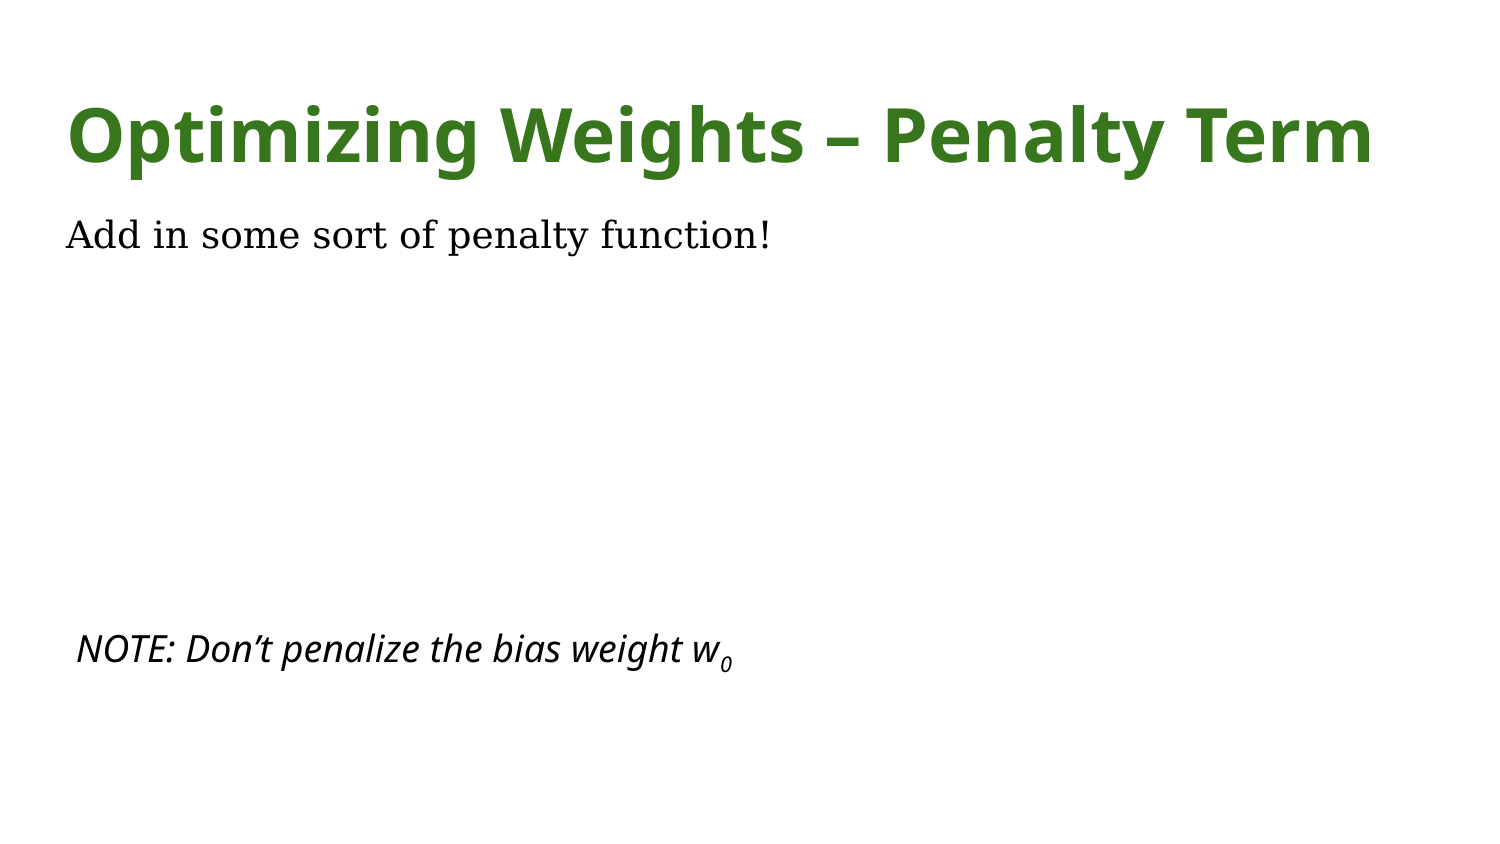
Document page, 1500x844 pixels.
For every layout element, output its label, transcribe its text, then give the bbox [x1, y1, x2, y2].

title Optimizing Weights – Penalty Term [51, 72, 1449, 167]
